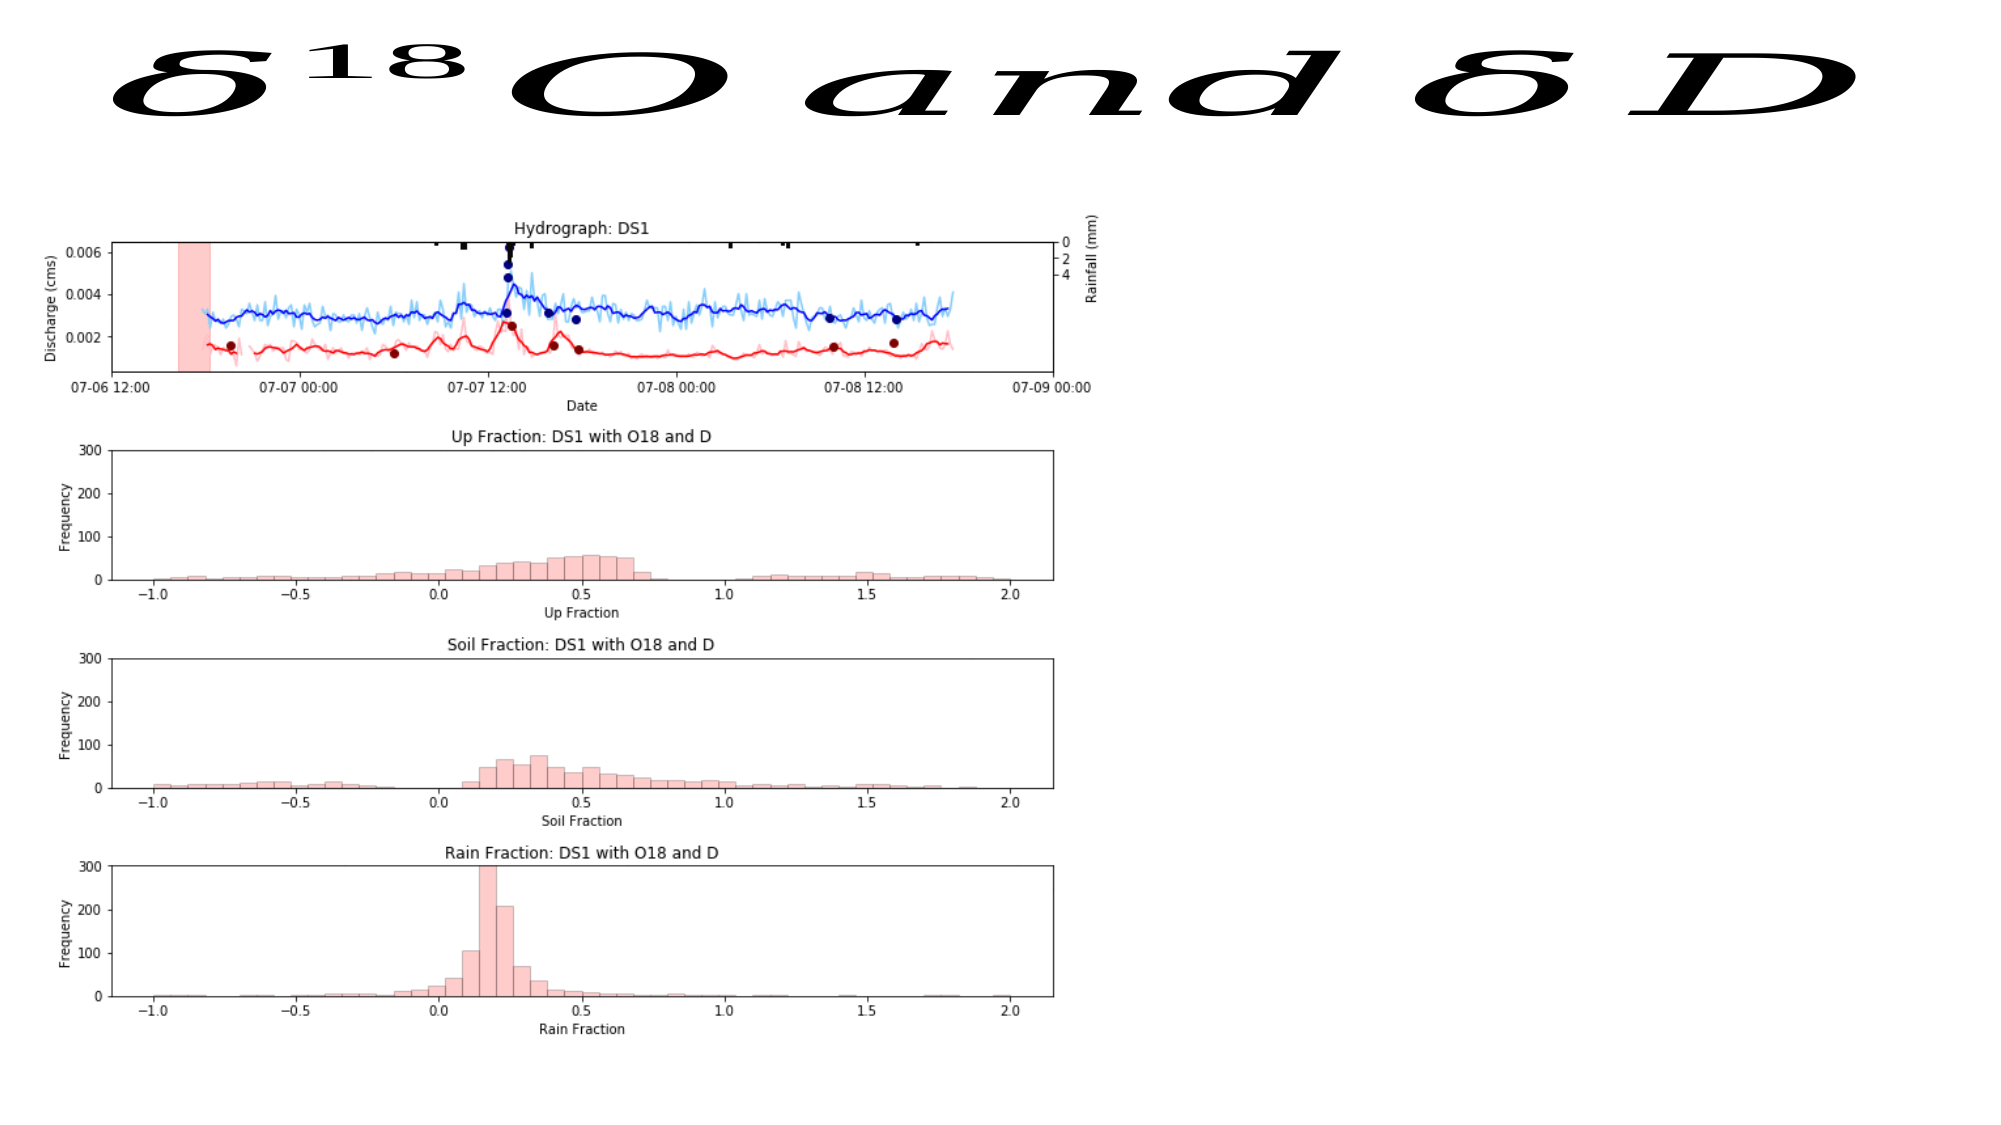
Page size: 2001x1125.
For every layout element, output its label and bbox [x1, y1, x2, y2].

picture [36, 204, 1108, 1046]
